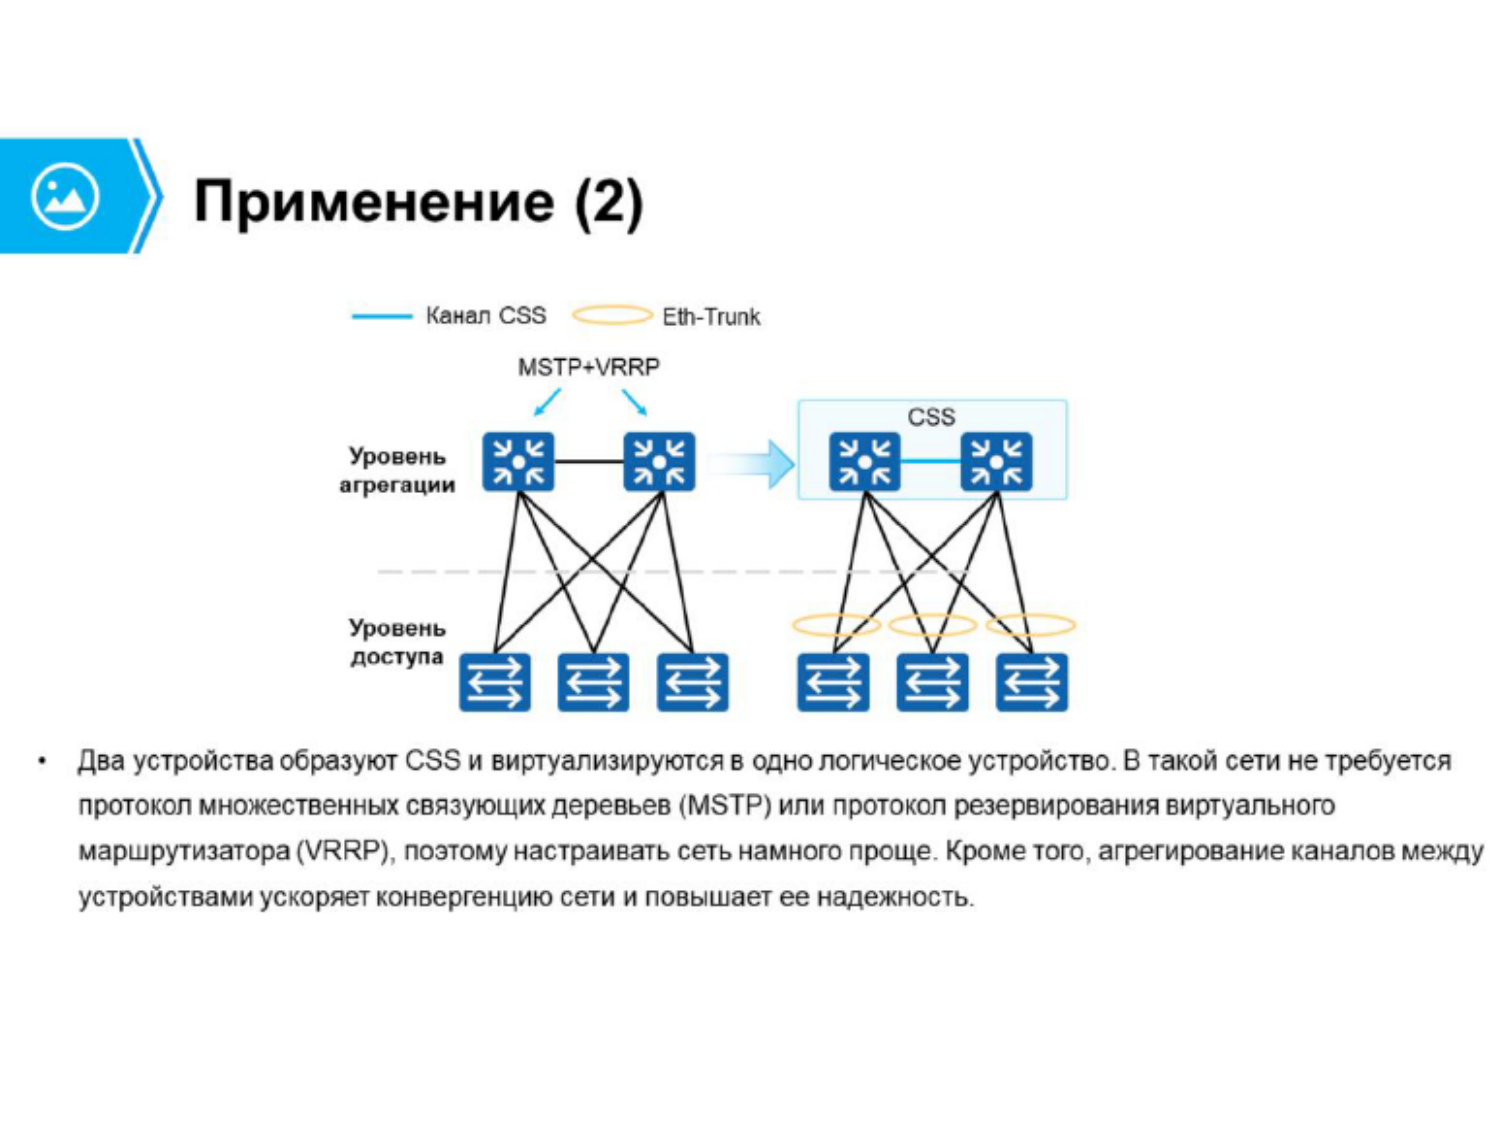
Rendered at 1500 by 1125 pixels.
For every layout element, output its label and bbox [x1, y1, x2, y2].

list [0, 126, 1500, 924]
